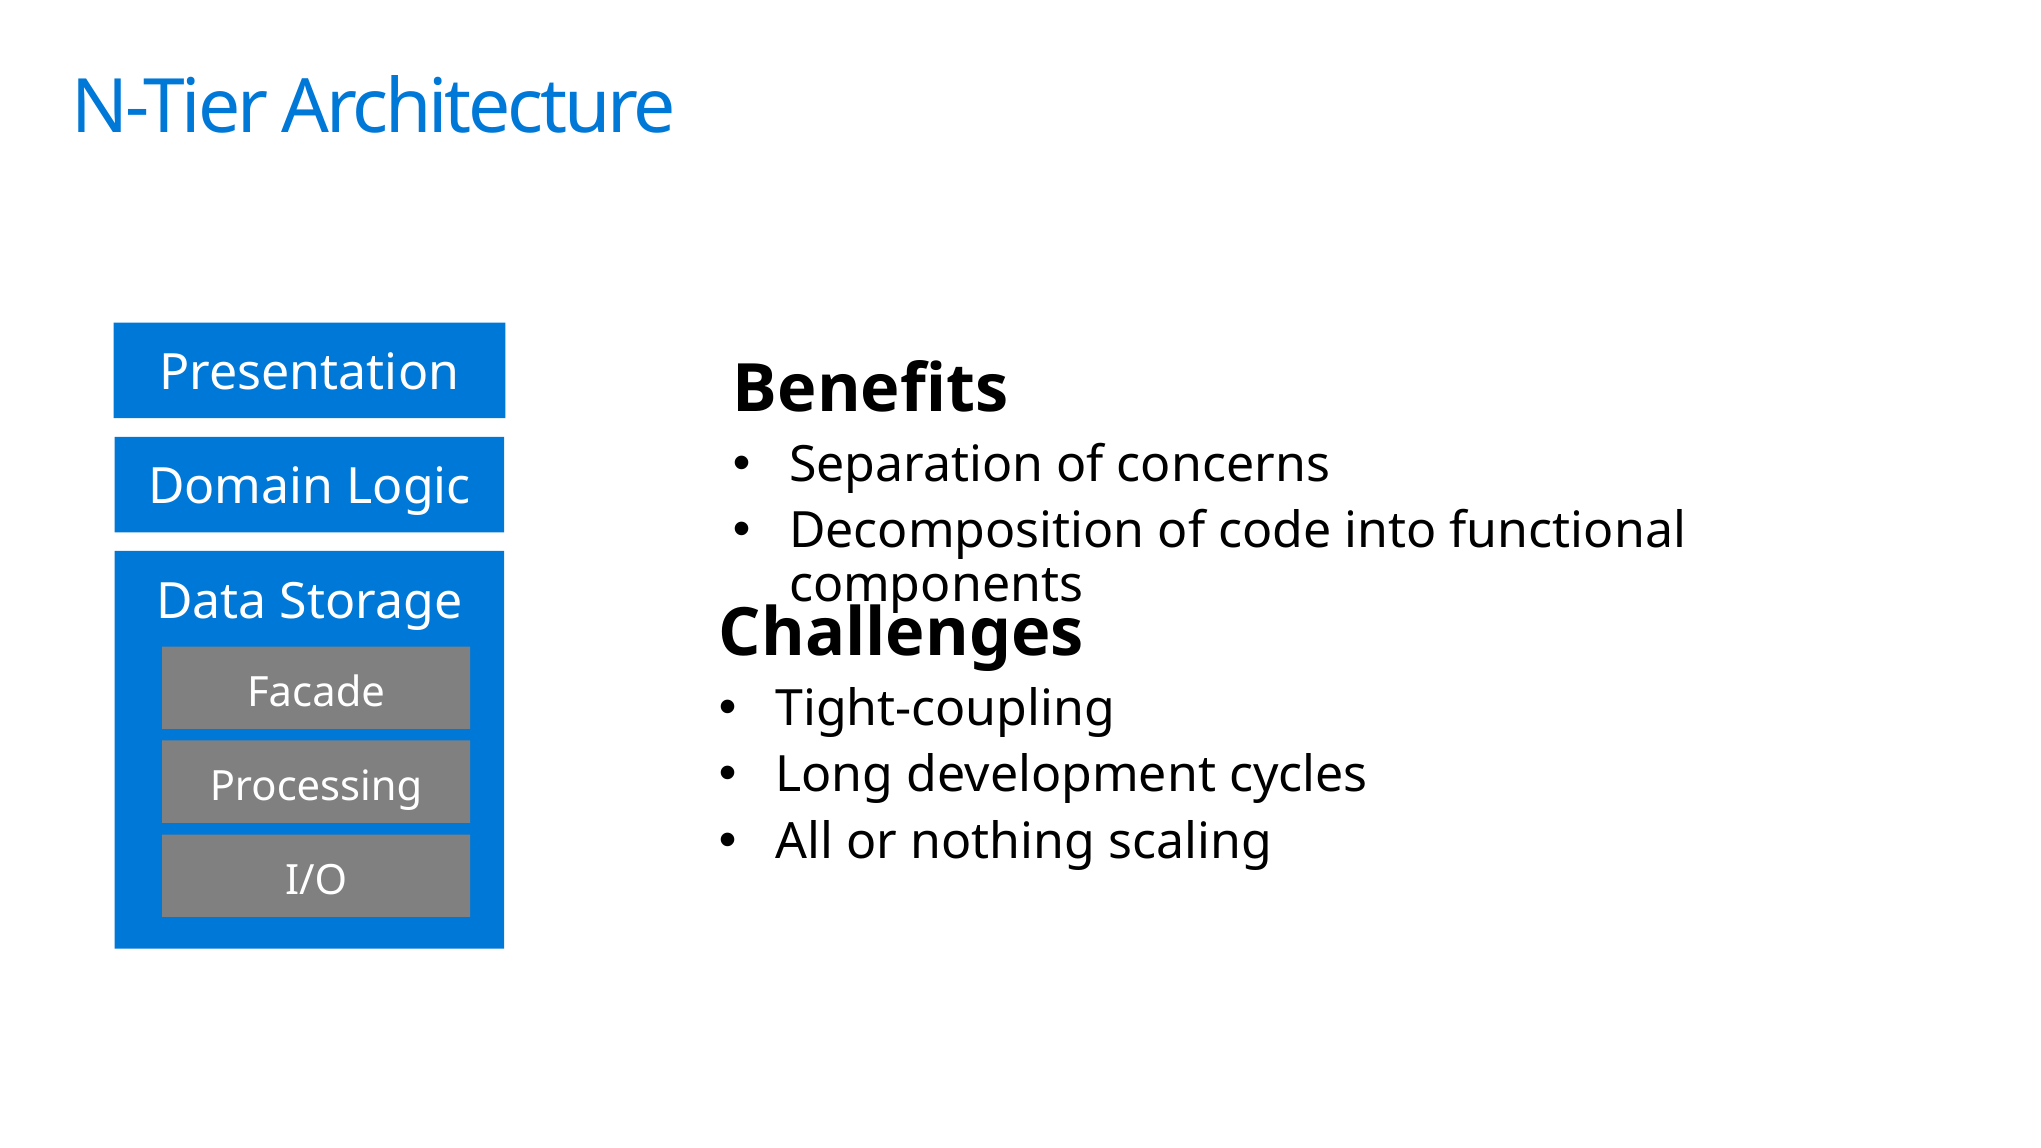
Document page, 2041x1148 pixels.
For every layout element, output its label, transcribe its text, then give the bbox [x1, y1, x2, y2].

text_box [113, 322, 506, 950]
text_box Challenges Tight-coupling Long development cycles All or nothing scaling [689, 573, 1399, 960]
title N-Tier Architecture [71, 40, 1969, 165]
text_box Benefits Separation of concerns Decomposition of code into functional components [702, 329, 2003, 637]
